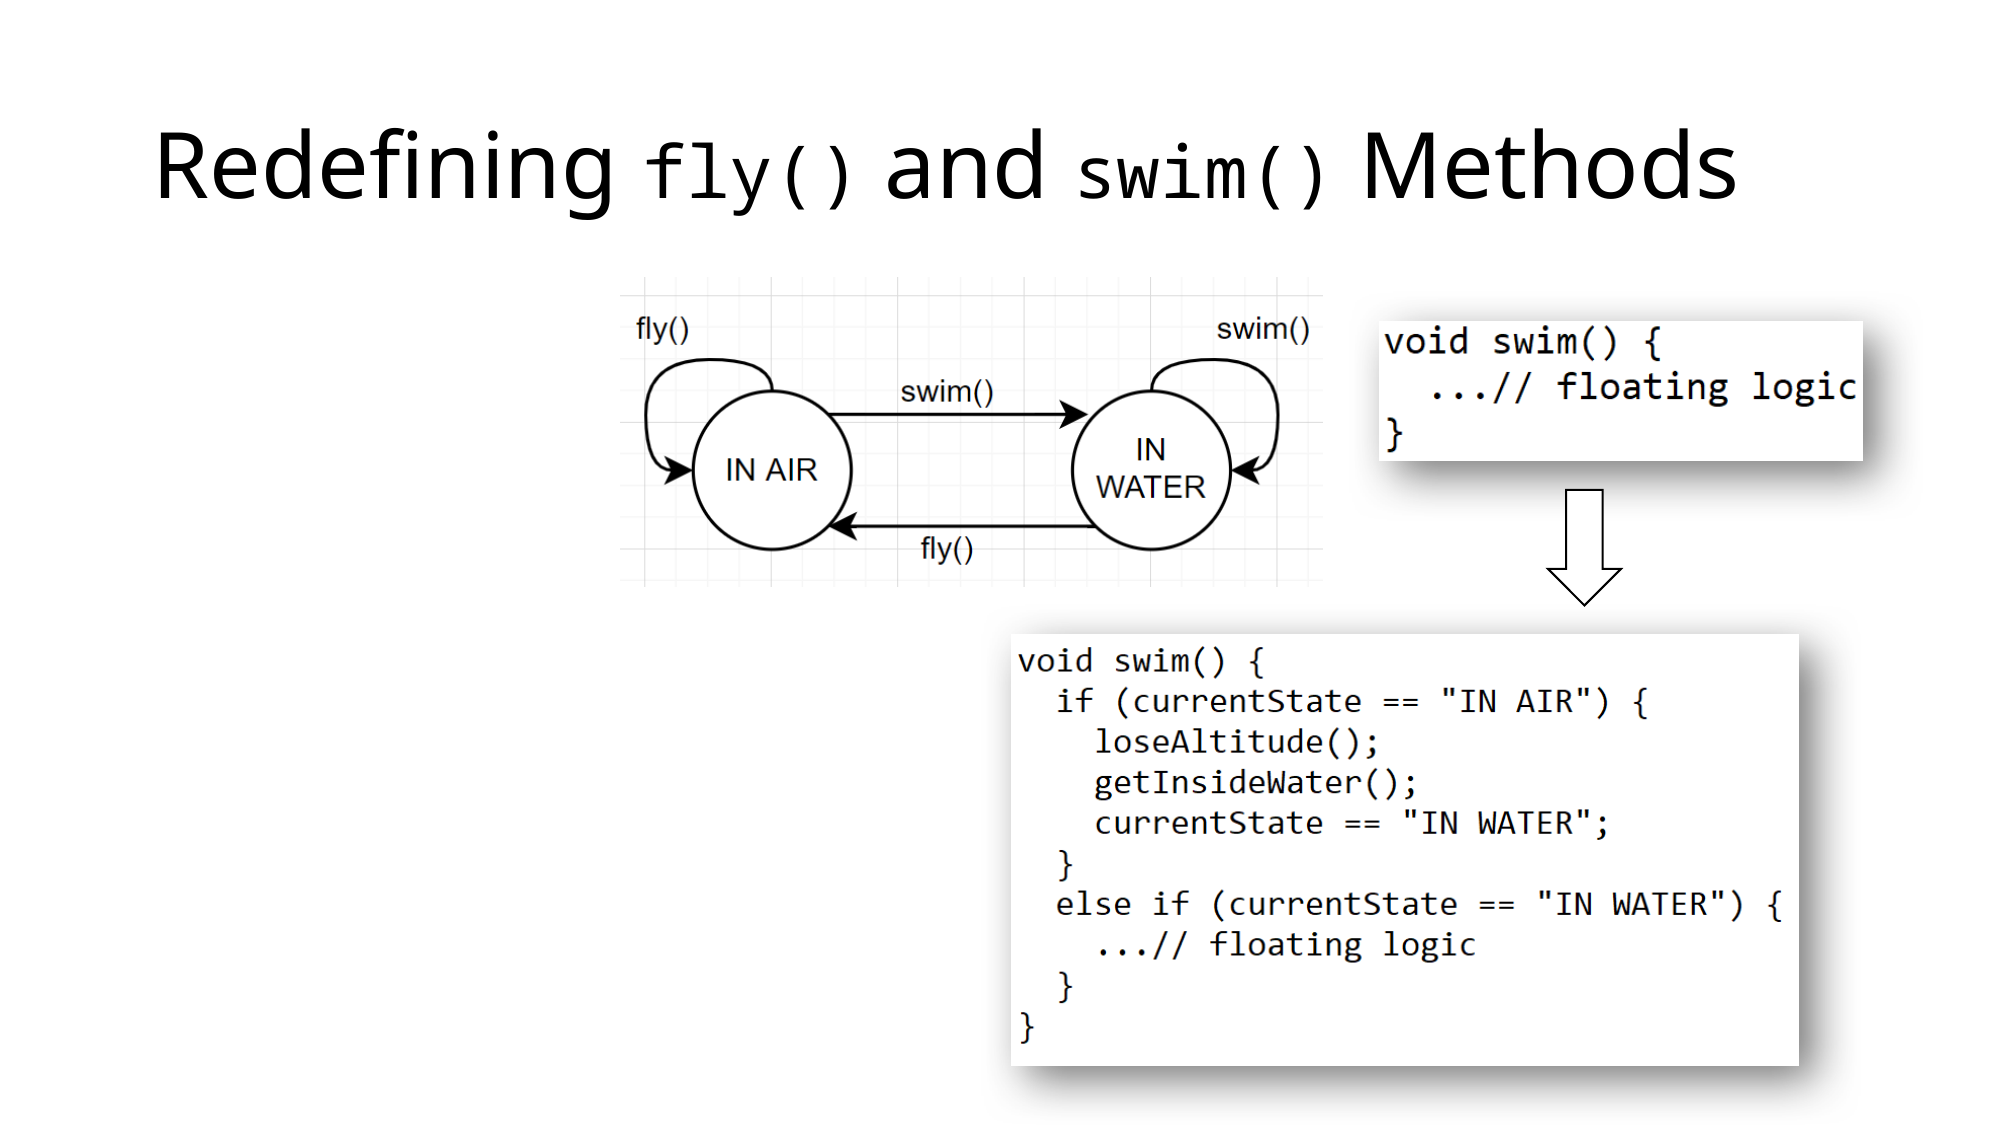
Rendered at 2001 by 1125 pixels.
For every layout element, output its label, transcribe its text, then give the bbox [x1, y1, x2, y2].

picture [620, 277, 1323, 587]
text_box [1545, 488, 1624, 607]
picture [1010, 634, 1799, 1066]
picture [1379, 321, 1863, 461]
title Redefining fly() and swim() Methods [137, 59, 1863, 278]
